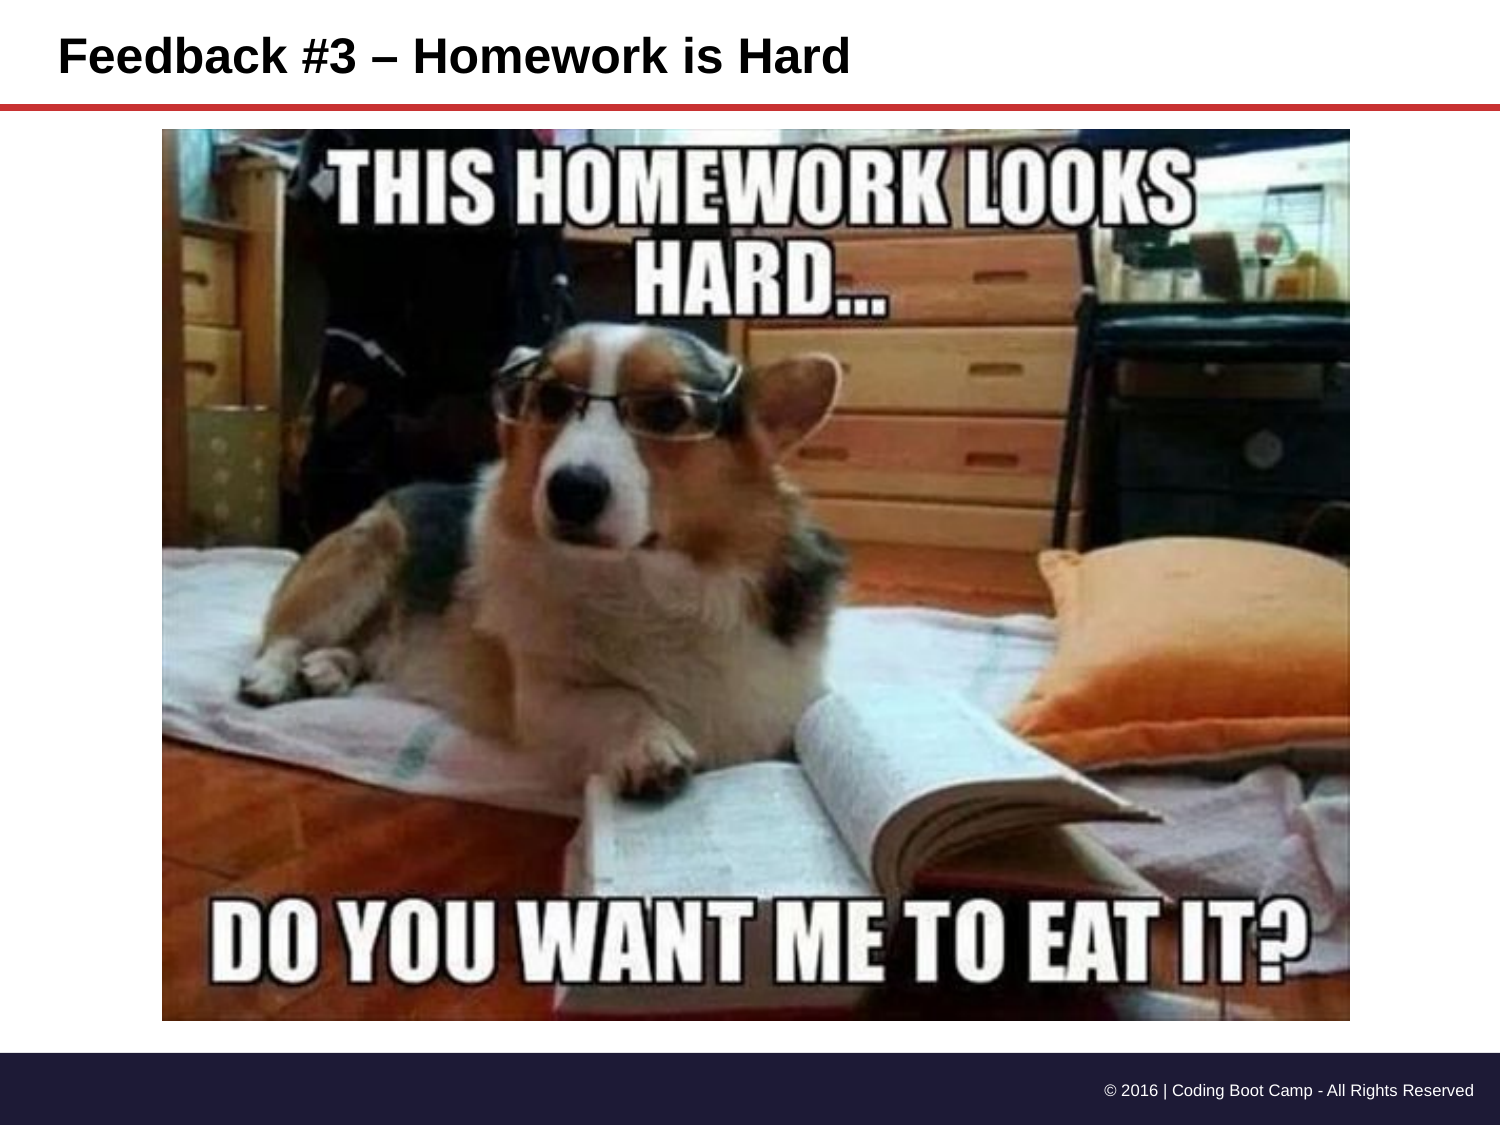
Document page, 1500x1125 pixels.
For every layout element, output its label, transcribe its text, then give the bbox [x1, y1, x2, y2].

picture [162, 129, 1351, 1021]
text_box Feedback #3 – Homework is Hard [50, 16, 1150, 91]
